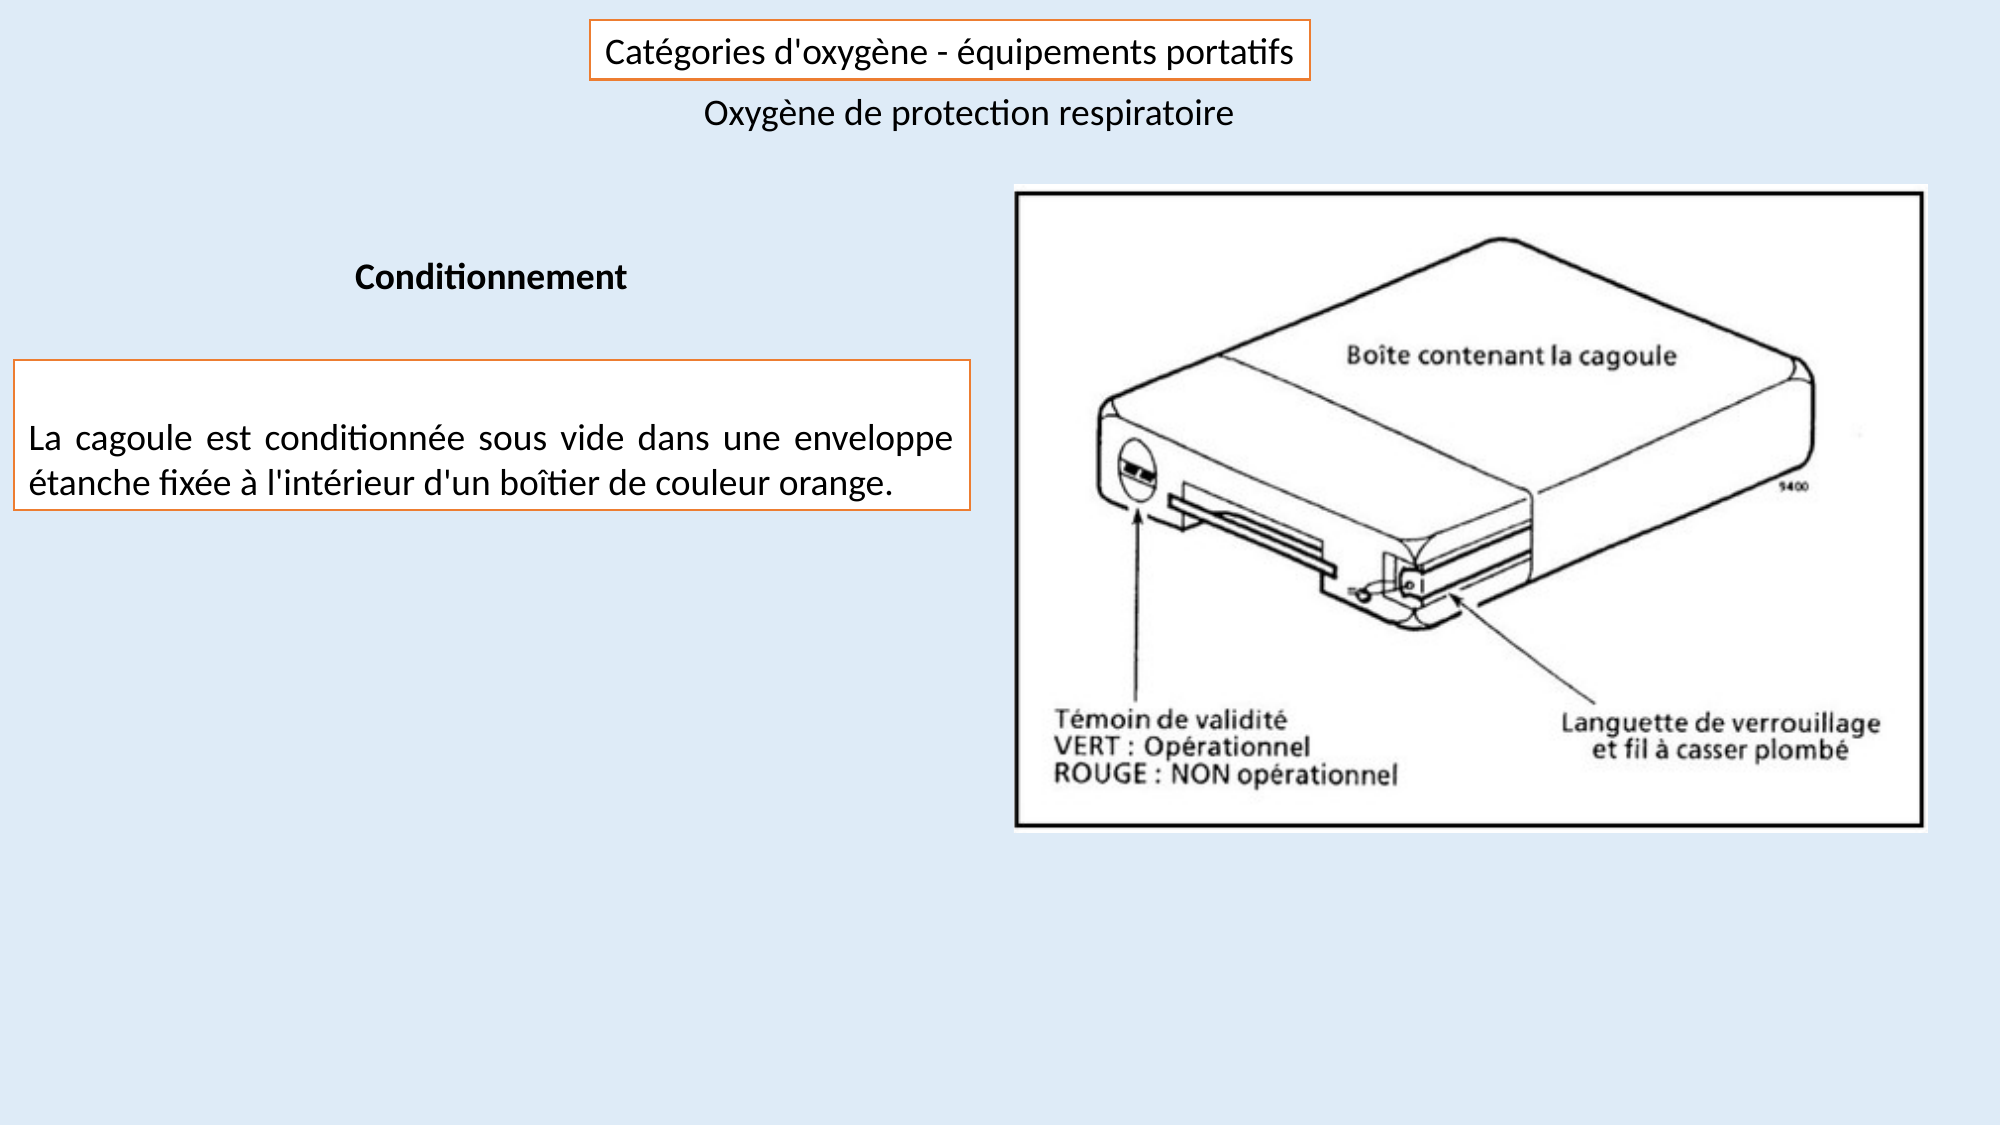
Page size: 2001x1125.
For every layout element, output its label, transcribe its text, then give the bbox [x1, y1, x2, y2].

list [1013, 184, 1929, 833]
text_box Conditionnement [340, 244, 643, 305]
text_box La cagoule est conditionnée sous vide dans une enveloppe étanche fixée à l'intérieur d'un boîtier de couleur orange. [13, 359, 971, 511]
text_box Oxygène de protection respiratoire [689, 80, 1250, 141]
text_box Catégories d'oxygène - équipements portatifs [589, 19, 1311, 81]
